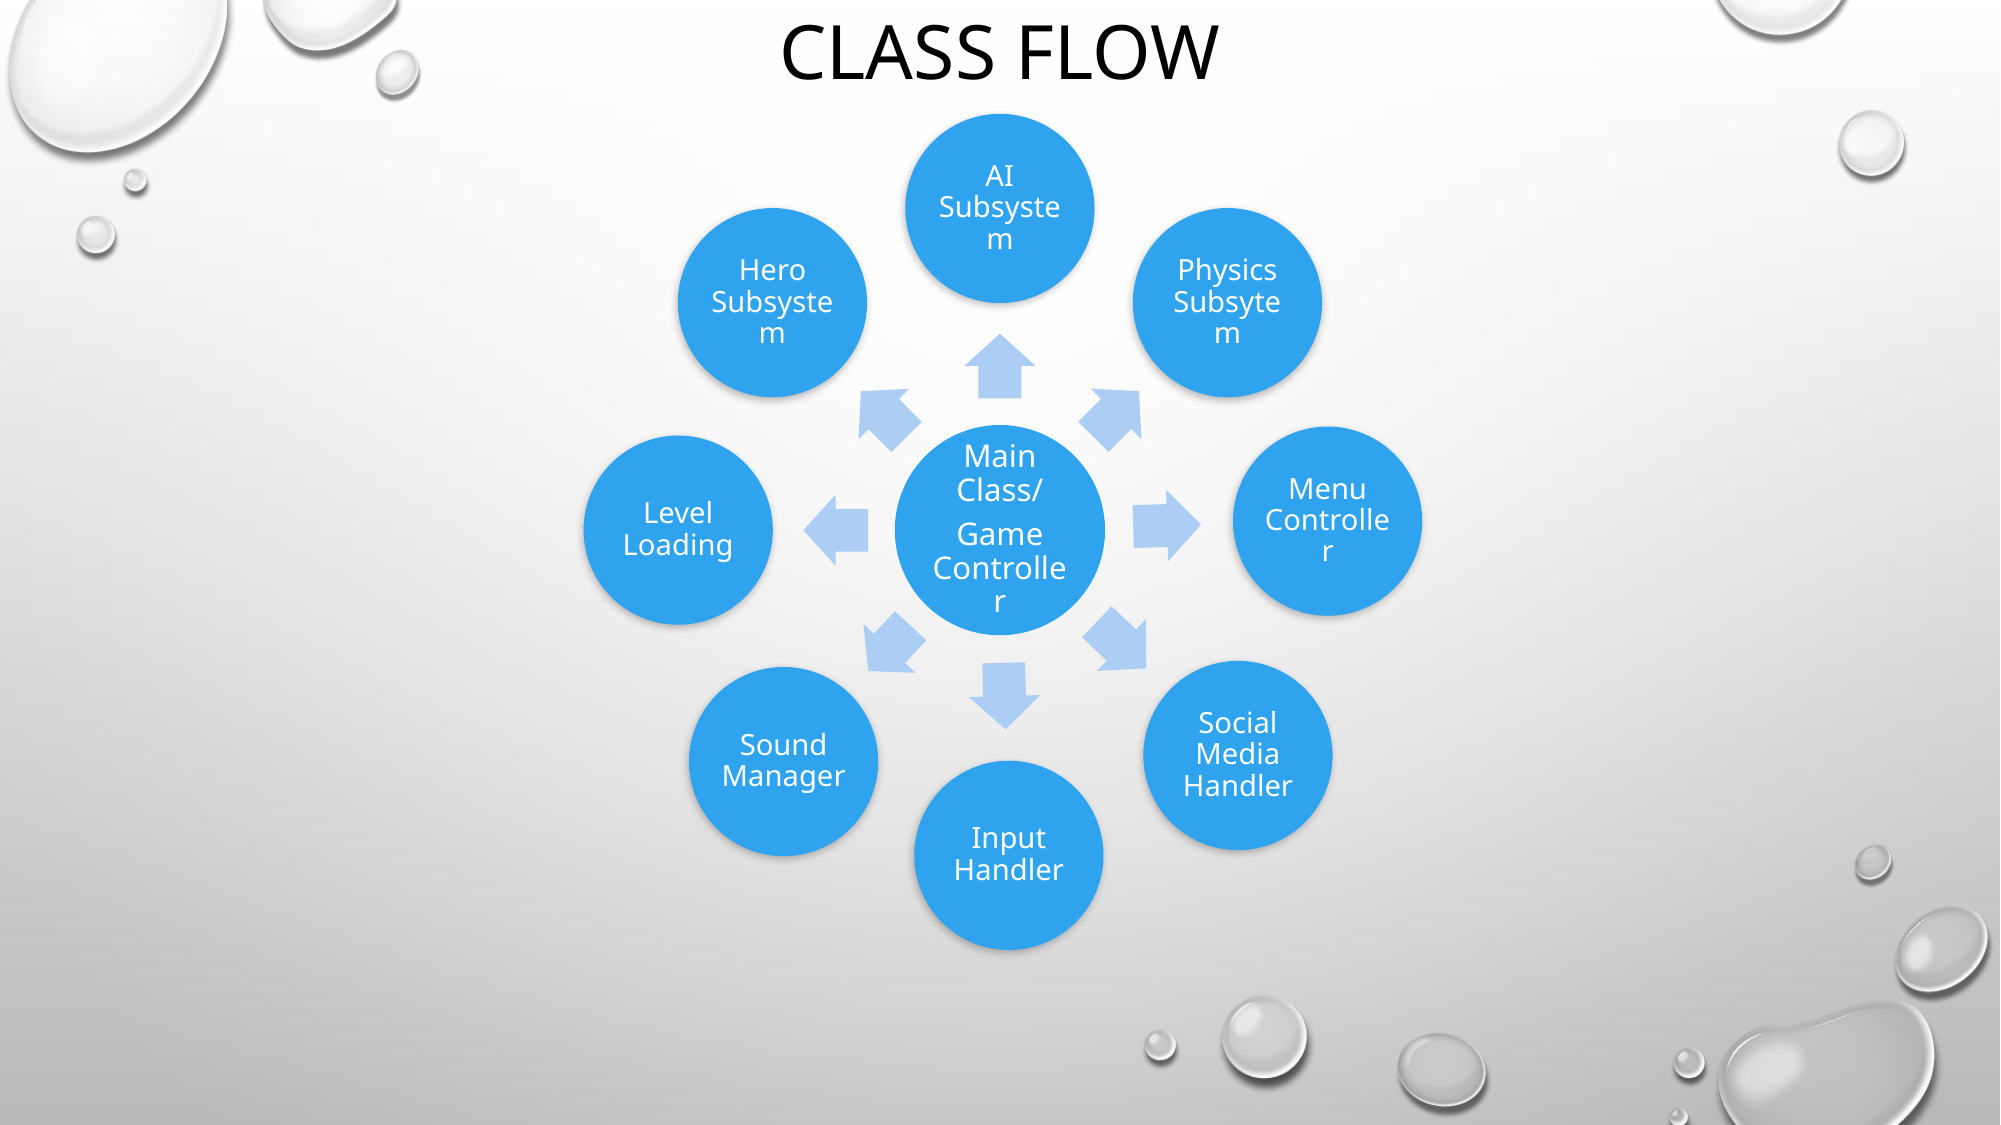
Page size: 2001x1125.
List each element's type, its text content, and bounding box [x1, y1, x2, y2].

picture [0, 0, 2000, 1125]
title Class Flow [149, 0, 1851, 110]
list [149, 110, 1851, 951]
